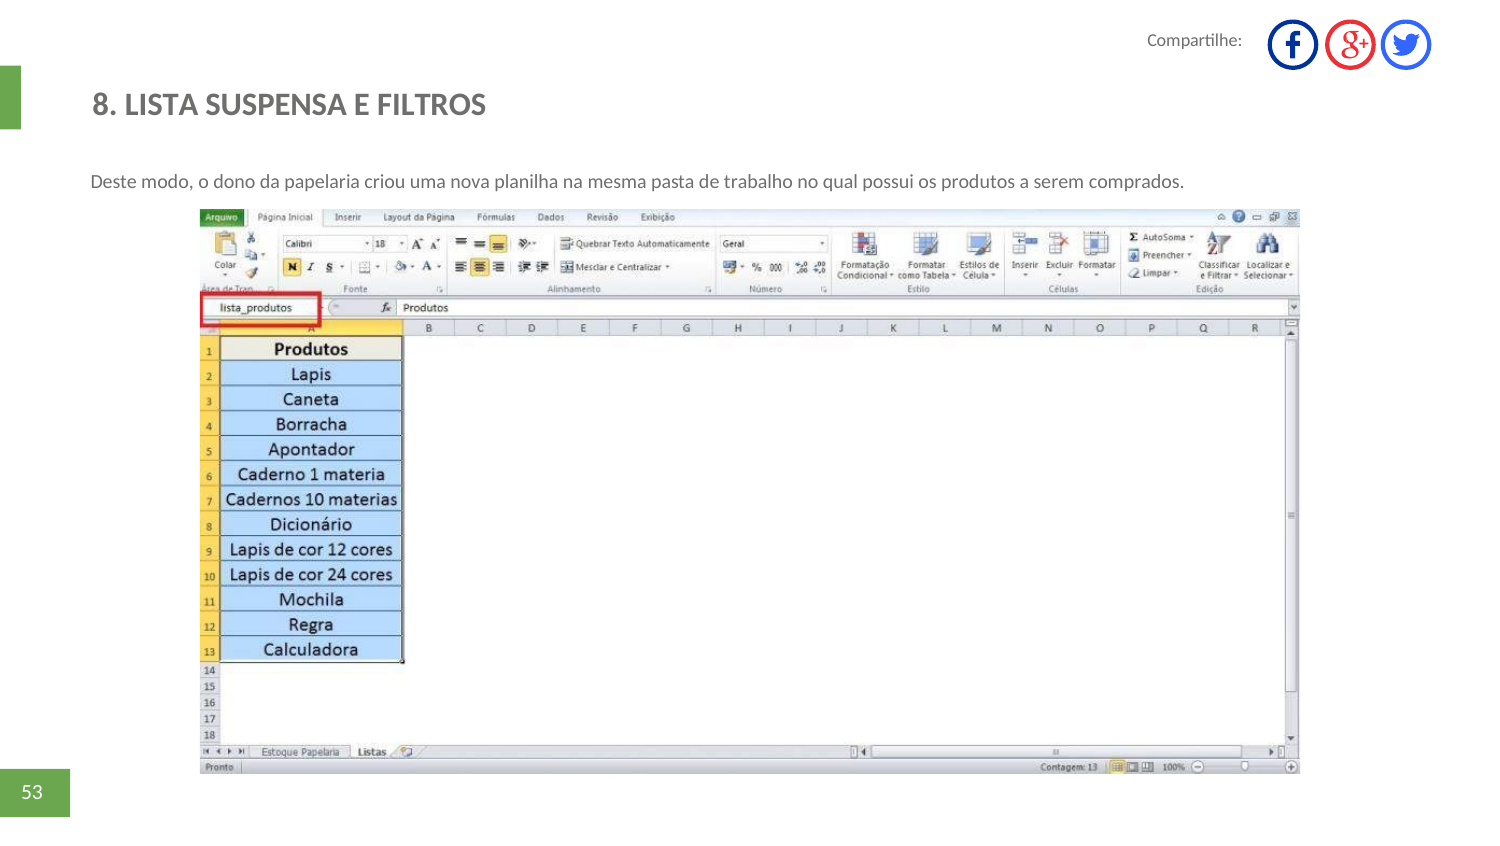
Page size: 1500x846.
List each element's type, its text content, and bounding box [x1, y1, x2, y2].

text_box Deste modo, o dono da papelaria criou uma nova planilha na mesma pasta de trabalho no qual possui os produtos a serem comprados. [88, 171, 1351, 199]
text_box [199, 209, 1301, 774]
text_box [1382, 21, 1430, 68]
text_box 53 [19, 779, 53, 809]
text_box [1327, 21, 1374, 68]
text_box [0, 65, 21, 130]
text_box Compartilhe: [1145, 30, 1263, 56]
text_box 8. LISTA SUSPENSA E FILTROS [90, 87, 549, 130]
text_box [0, 768, 71, 818]
text_box [1269, 21, 1317, 68]
